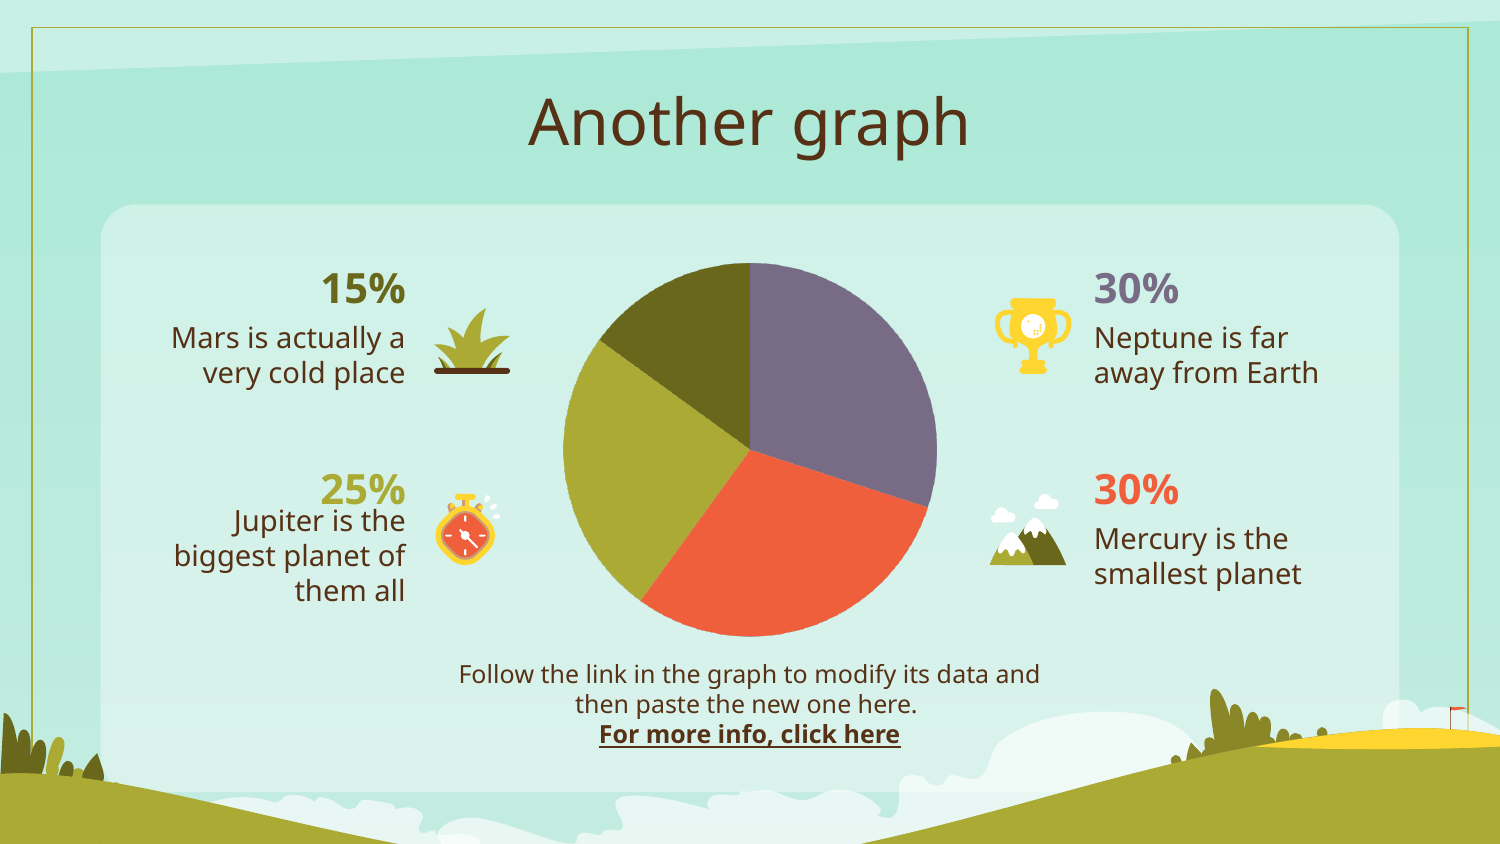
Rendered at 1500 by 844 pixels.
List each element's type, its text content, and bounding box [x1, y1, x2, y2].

text_box Neptune is far away from Earth [1078, 315, 1382, 395]
text_box Jupiter is the biggest planet of them all [118, 515, 421, 595]
text_box 15% [118, 266, 421, 309]
text_box 25% [118, 466, 421, 509]
title Another graph [118, 72, 1382, 167]
text_box Mars is actually a very cold place [118, 315, 421, 395]
text_box Mercury is the smallest planet [1078, 515, 1382, 595]
text_box 30% [1078, 266, 1382, 309]
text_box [433, 308, 511, 375]
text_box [433, 493, 501, 566]
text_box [994, 297, 1072, 375]
text_box 30% [1078, 466, 1382, 509]
picture [538, 242, 962, 657]
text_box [989, 493, 1067, 566]
text_box Follow the link in the graph to modify its data and then paste the new one here. For more info, click here [421, 676, 1079, 735]
